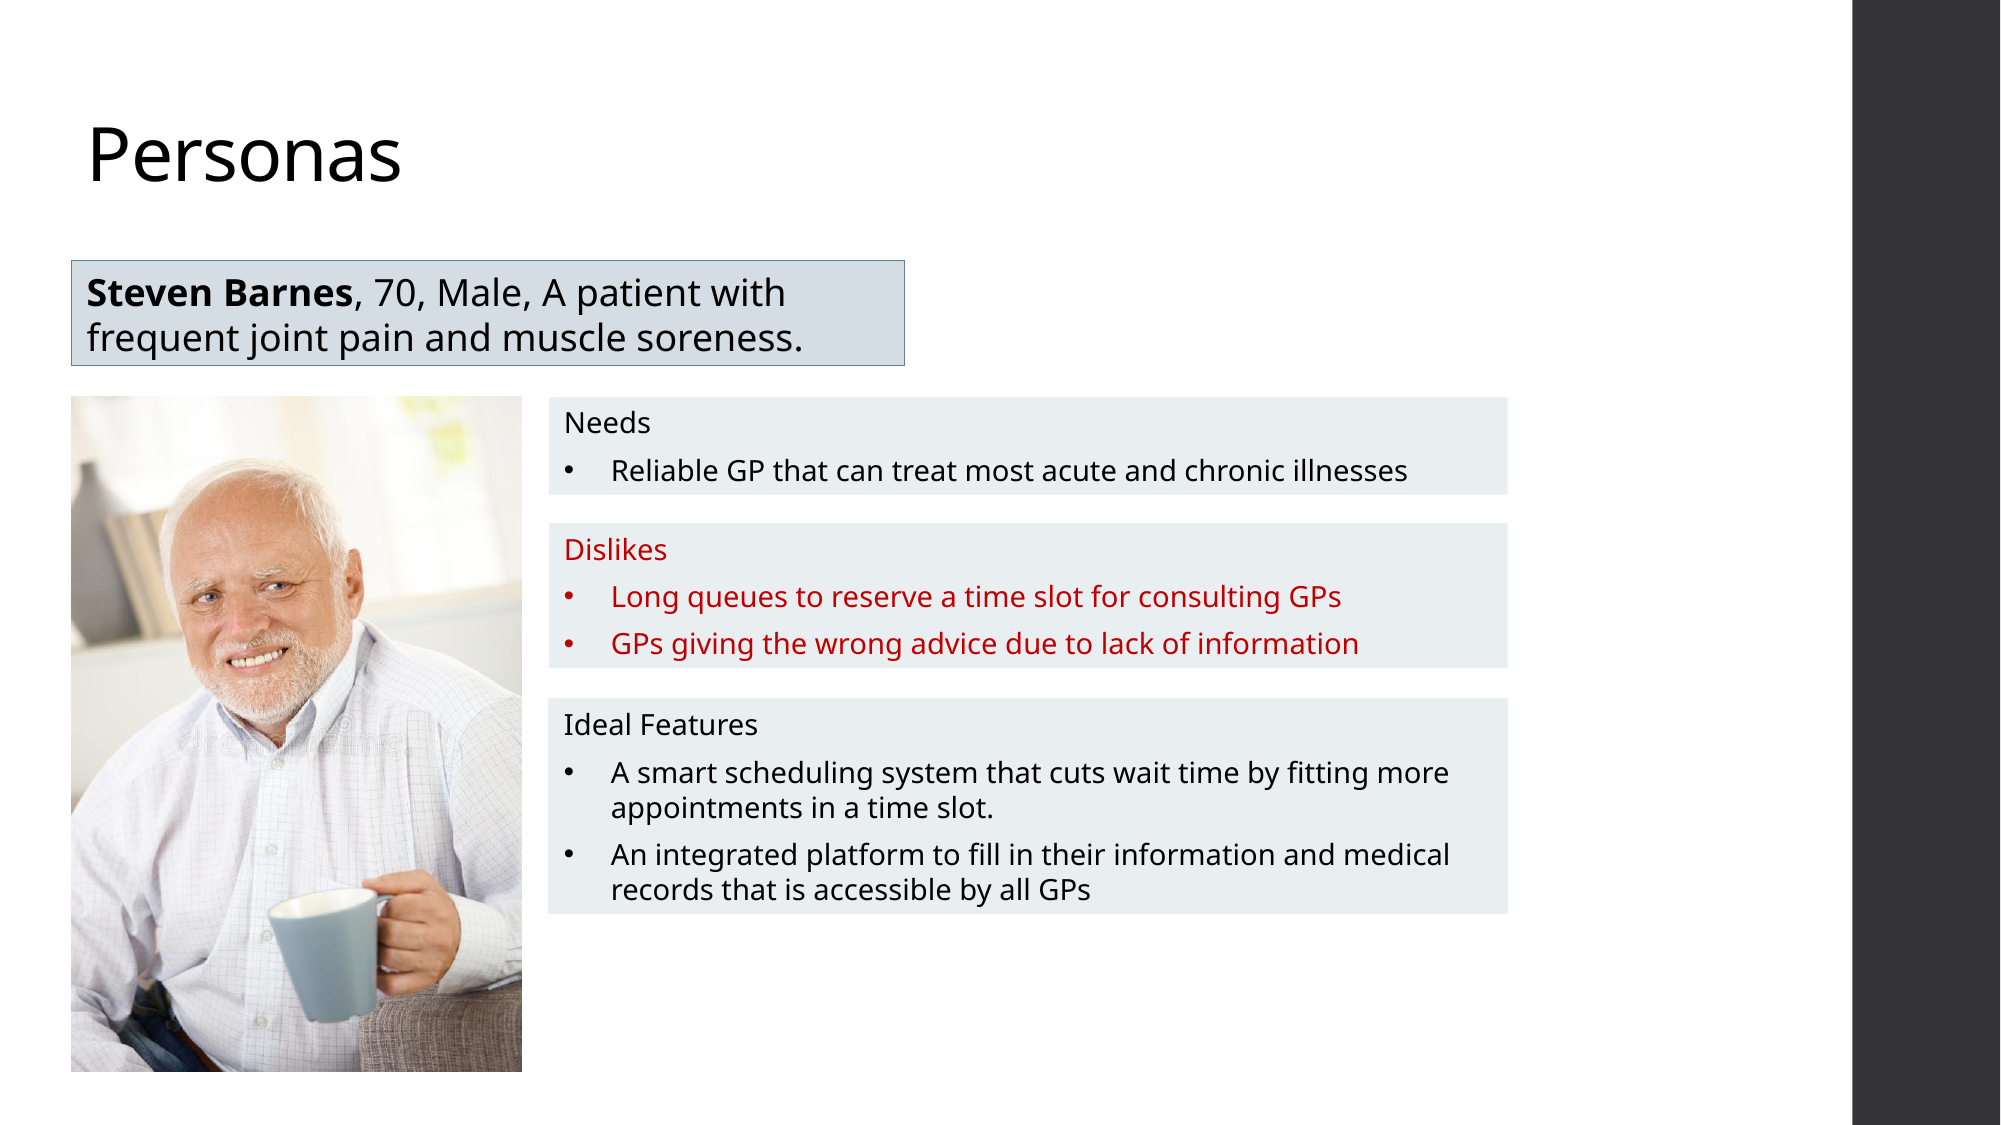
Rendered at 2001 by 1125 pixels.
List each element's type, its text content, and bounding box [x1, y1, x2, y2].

text_box Ideal Features A smart scheduling system that cuts wait time by fitting more appointments in a time slot. An integrated platform to fill in their information and medical records that is accessible by all GPs [548, 698, 1508, 914]
text_box Personas [71, 93, 481, 206]
picture [71, 396, 522, 1072]
text_box Needs Reliable GP that can treat most acute and chronic illnesses [548, 397, 1508, 495]
text_box Steven Barnes, 70, Male, A patient with frequent joint pain and muscle soreness. [71, 260, 905, 366]
text_box Dislikes Long queues to reserve a time slot for consulting GPs GPs giving the wrong advice due to lack of information [548, 523, 1508, 669]
